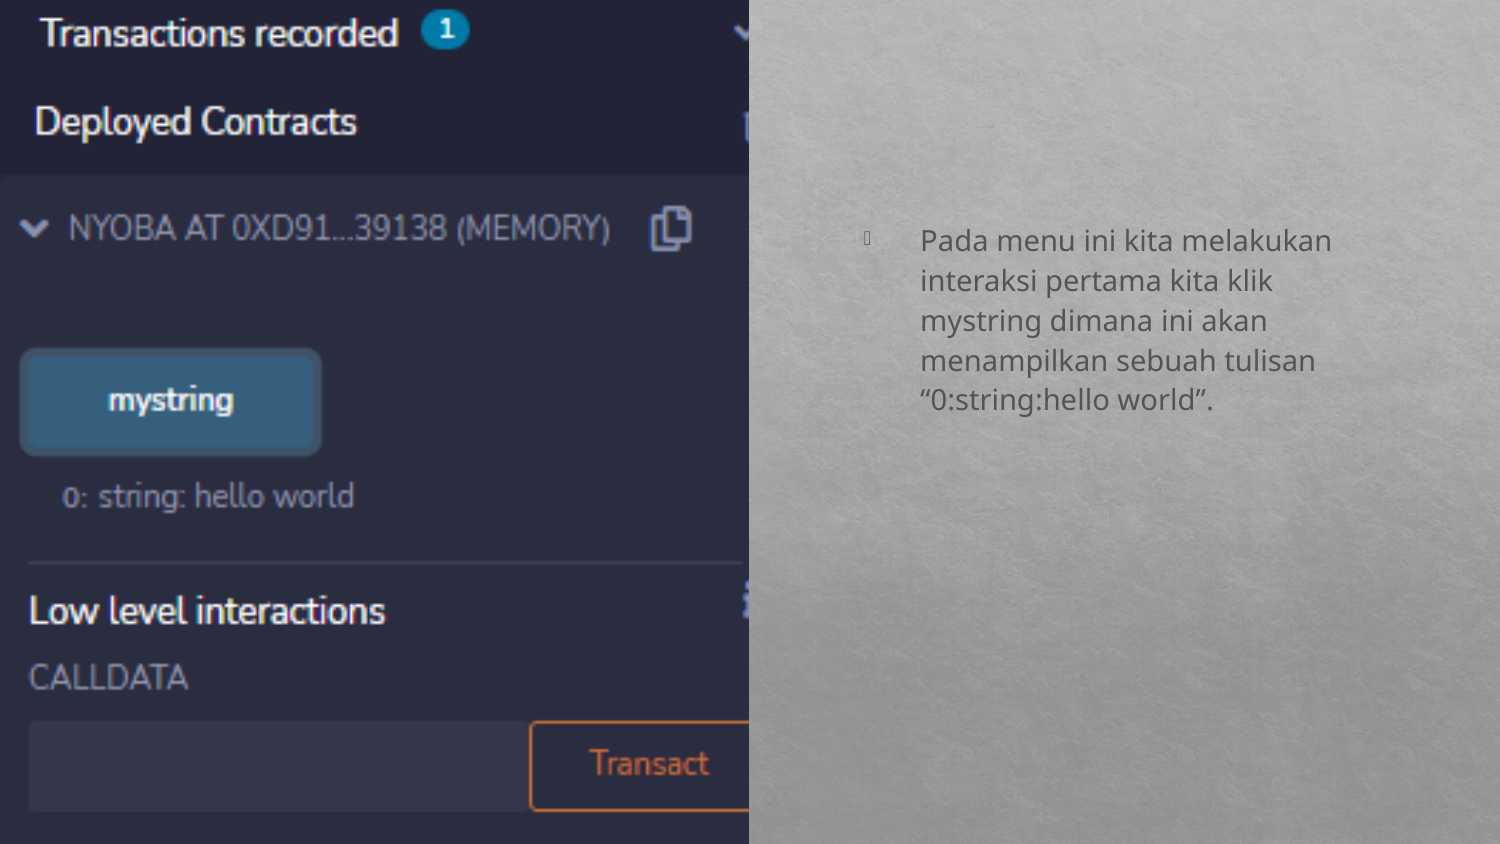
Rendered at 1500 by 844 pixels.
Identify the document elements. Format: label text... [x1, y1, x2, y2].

text_box Pada menu ini kita melakukan interaksi pertama kita klik mystring dimana ini akan menampilkan sebuah tulisan “0:string:hello world”. [848, 213, 1391, 713]
picture [0, 0, 750, 844]
